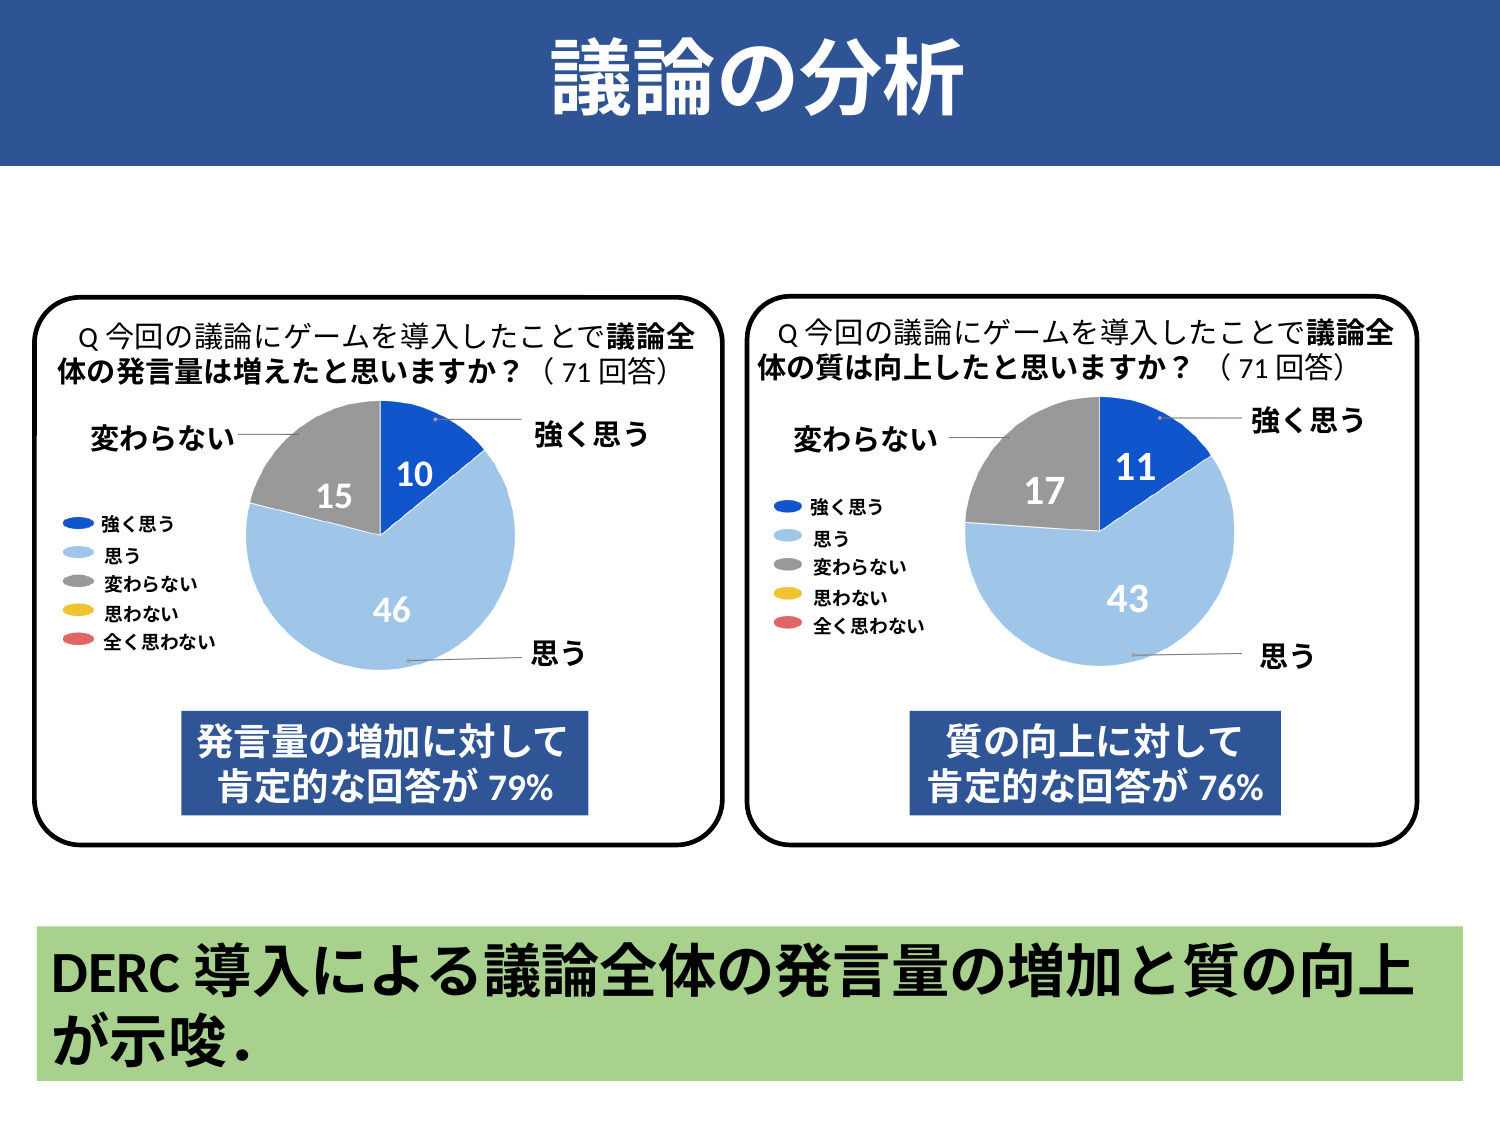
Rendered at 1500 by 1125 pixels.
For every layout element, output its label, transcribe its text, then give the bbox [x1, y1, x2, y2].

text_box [760, 488, 995, 646]
text_box DERC導入による議論全体の発言量の増加と質の向上が示唆． [36, 926, 1463, 1081]
text_box 議論の分析 [0, 0, 1500, 166]
text_box 質の向上に対して 肯定的な回答が76% [909, 710, 1281, 816]
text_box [48, 504, 304, 662]
text_box Q今回の議論にゲームを導入したことで議論全体の質は向上したと思いますか？ （71回答） [742, 307, 758, 392]
picture [237, 395, 522, 688]
picture [948, 391, 1242, 684]
text_box 発言量の増加に対して 肯定的な回答が79% [181, 710, 589, 816]
text_box [33, 296, 724, 846]
text_box [745, 295, 1419, 846]
